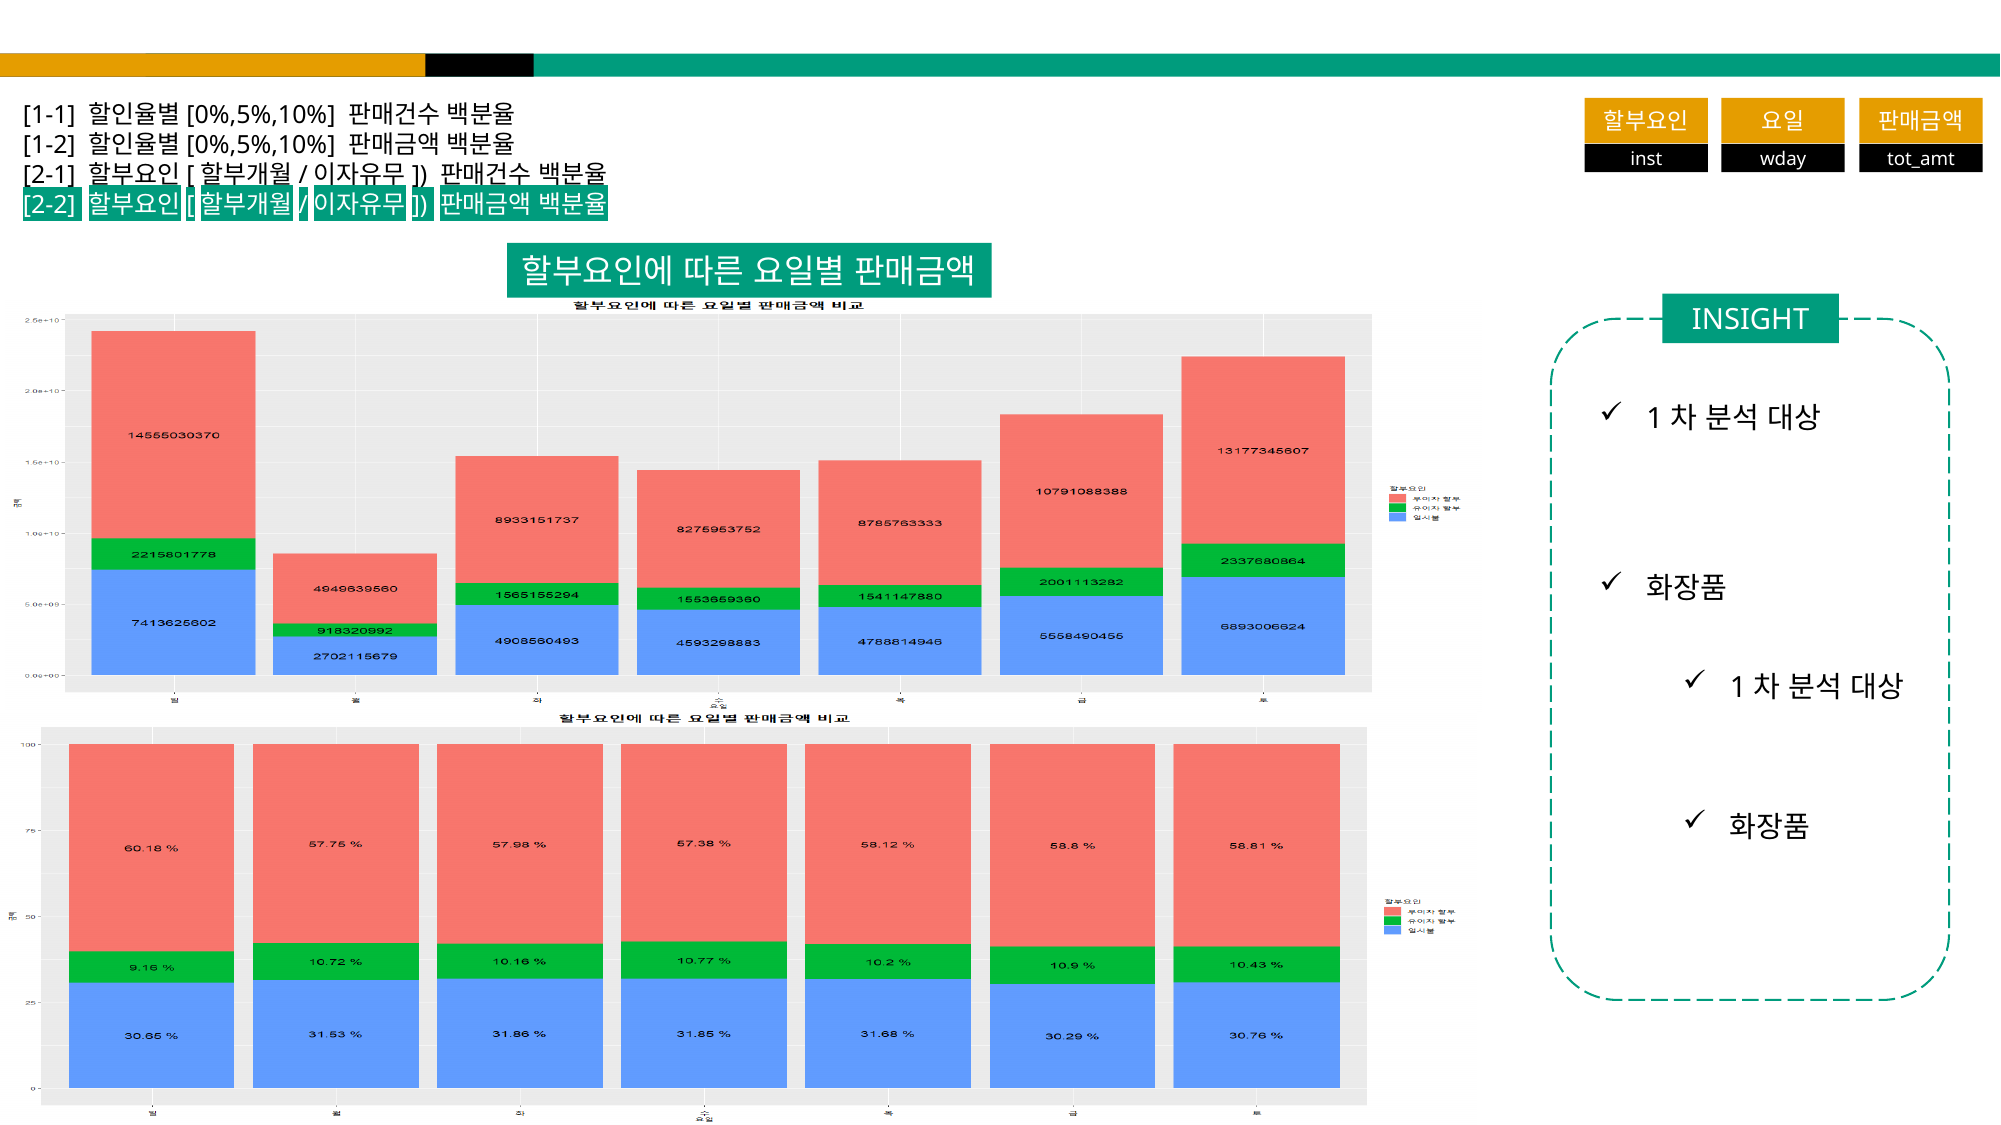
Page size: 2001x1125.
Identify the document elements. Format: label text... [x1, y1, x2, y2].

text_box inst [1584, 144, 1709, 173]
text_box [1-1] 할인율별[0%,5%,10%] 판매건수 백분율 [1-2] 할인율별[0%,5%,10%] 판매금액 백분율 [2-1] 할부요인[할부개월/이자유무]) 판매건수 백분율 [2-2] 할부요인[할부개월/이자유무]) 판매금액 백분율 [8, 91, 640, 226]
picture [0, 298, 1482, 1125]
text_box 요일 [1720, 97, 1846, 144]
text_box 할부요인에 따른 요일별 판매금액 [507, 242, 992, 298]
text_box 화장품 [1584, 562, 1774, 613]
text_box INSIGHT [1662, 293, 1839, 344]
text_box 1차 분석 대상 [1584, 392, 1866, 442]
text_box [426, 53, 535, 78]
text_box 판매금액 [1858, 97, 1984, 144]
text_box wday [1720, 144, 1846, 173]
text_box 할부요인 [1584, 97, 1709, 144]
text_box [535, 53, 2000, 78]
text_box [0, 53, 426, 78]
text_box [1549, 317, 1951, 1001]
text_box 1차 분석 대상 화장품 [1668, 661, 1949, 886]
text_box tot_amt [1858, 144, 1984, 173]
